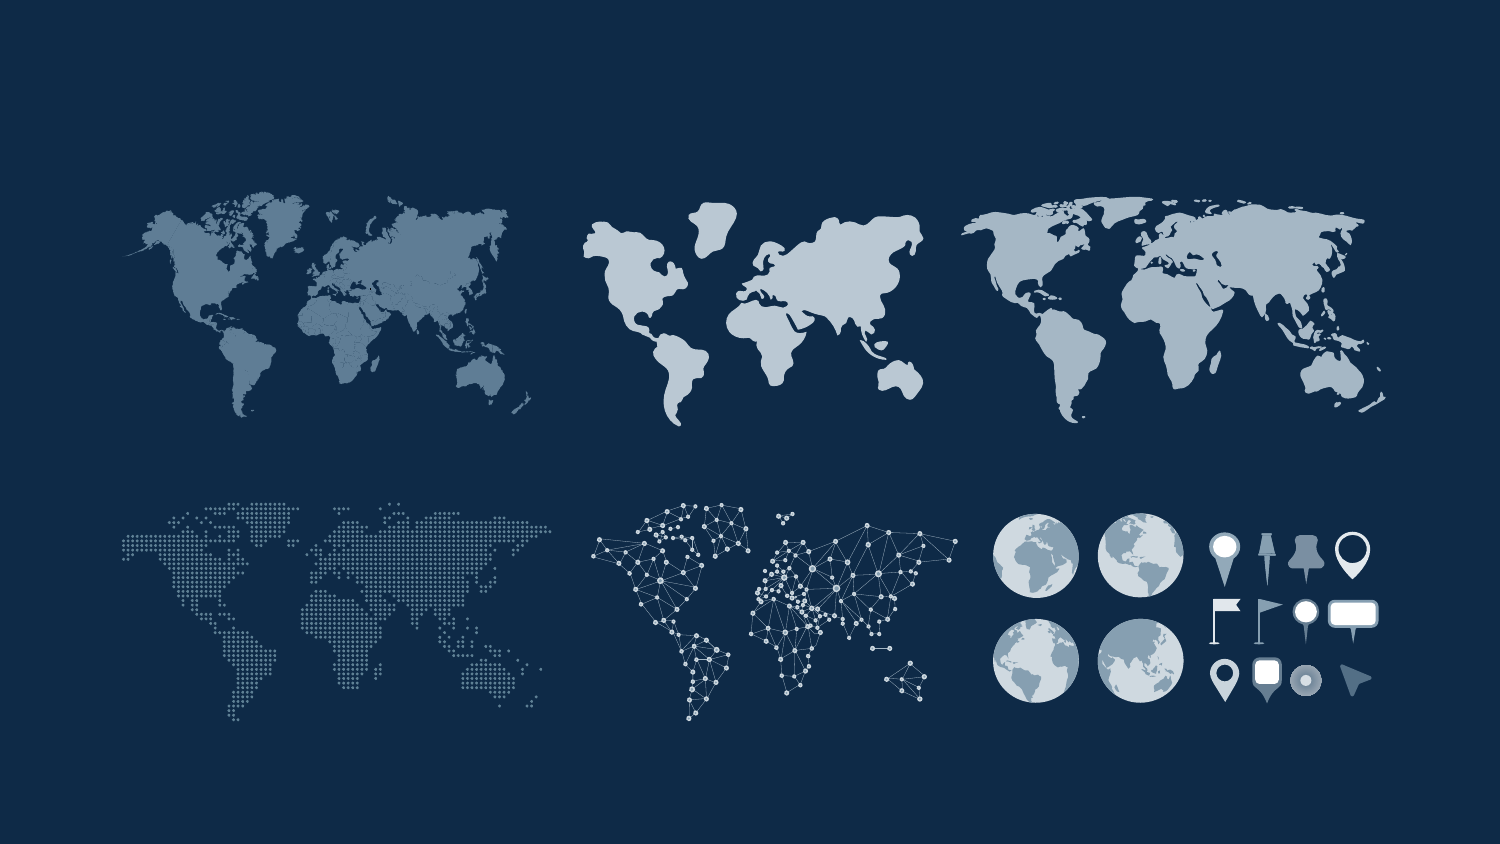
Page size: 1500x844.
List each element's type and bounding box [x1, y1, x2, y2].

text_box [1290, 664, 1322, 697]
text_box [987, 513, 1085, 599]
text_box [1288, 535, 1325, 584]
text_box [1208, 598, 1241, 645]
text_box [589, 502, 959, 722]
text_box [1327, 599, 1379, 644]
text_box [1093, 513, 1189, 598]
text_box [121, 502, 553, 722]
text_box [1209, 658, 1240, 702]
text_box [989, 618, 1082, 704]
text_box [960, 196, 1387, 424]
text_box [122, 191, 532, 419]
text_box [1208, 532, 1241, 588]
text_box [1094, 618, 1187, 703]
text_box [1340, 664, 1372, 697]
text_box [1251, 657, 1283, 704]
text_box [582, 201, 925, 427]
text_box [1258, 533, 1276, 587]
text_box [1335, 531, 1371, 580]
text_box [1253, 598, 1284, 645]
text_box [1292, 598, 1320, 645]
